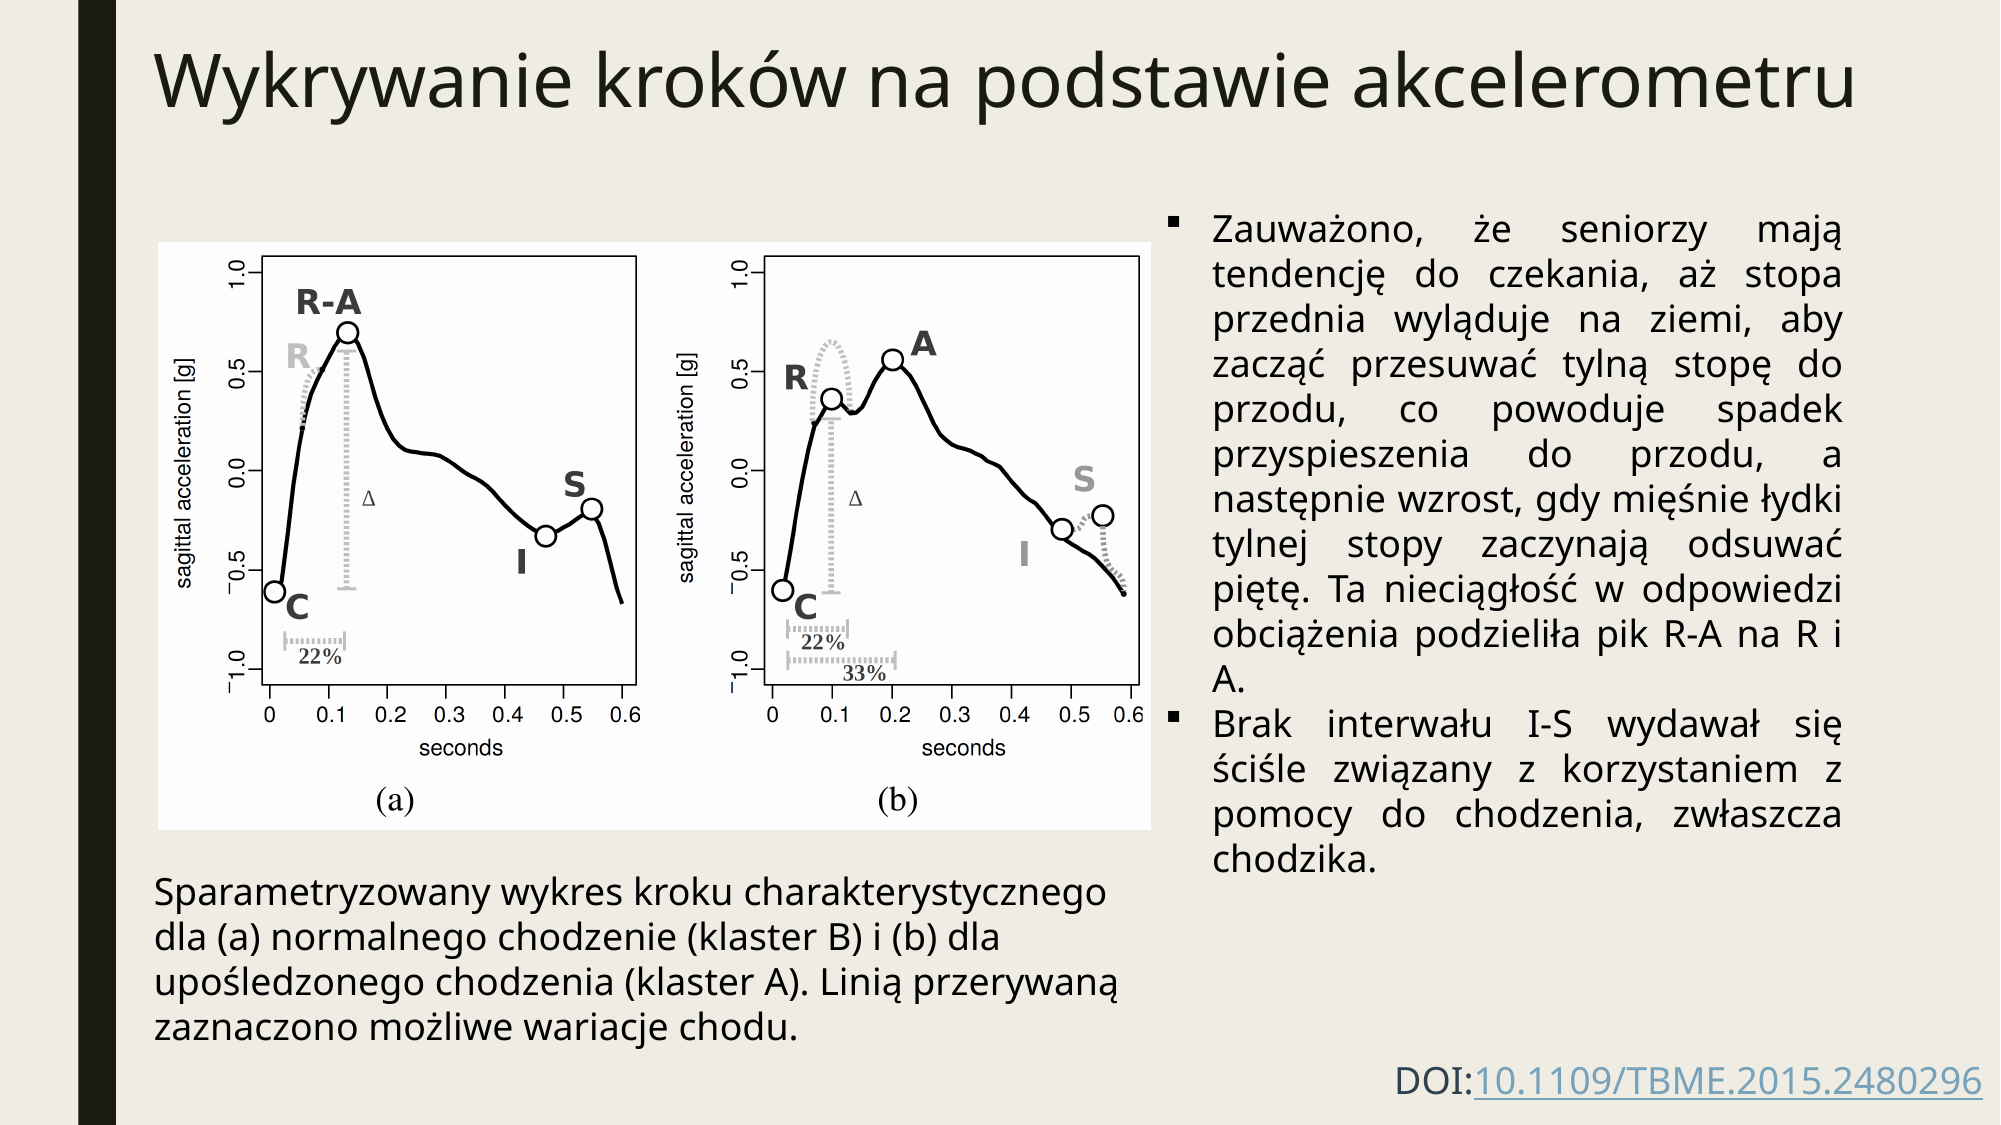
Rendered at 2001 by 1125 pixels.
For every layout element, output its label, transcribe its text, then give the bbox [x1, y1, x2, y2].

title Wykrywanie kroków na podstawie akcelerometru [138, 36, 1927, 149]
text_box Zauważono, że seniorzy mają tendencję do czekania, aż stopa przednia wyląduje na ziemi, aby zacząć przesuwać tylną stopę do przodu, co powoduje spadek przyspieszenia do przodu, a następnie wzrost, gdy mięśnie łydki tylnej stopy zaczynają odsuwać piętę. Ta nieciągłość w odpowiedzi obciążenia podzieliła pik R-A na R i A. Brak interwału I-S wydawał się ściśle związany z korzystaniem z pomocy do chodzenia, zwłaszcza chodzika. [1150, 197, 1859, 977]
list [157, 242, 1151, 830]
text_box DOI:10.1109/TBME.2015.2480296 [1379, 1049, 1998, 1116]
text_box Sparametryzowany wykres kroku charakterystycznego dla (a) normalnego chodzenie (klaster B) i (b) dla upośledzonego chodzenia (klaster A). Linią przerywaną zaznaczono możliwe wariacje chodu. [138, 860, 1139, 1056]
